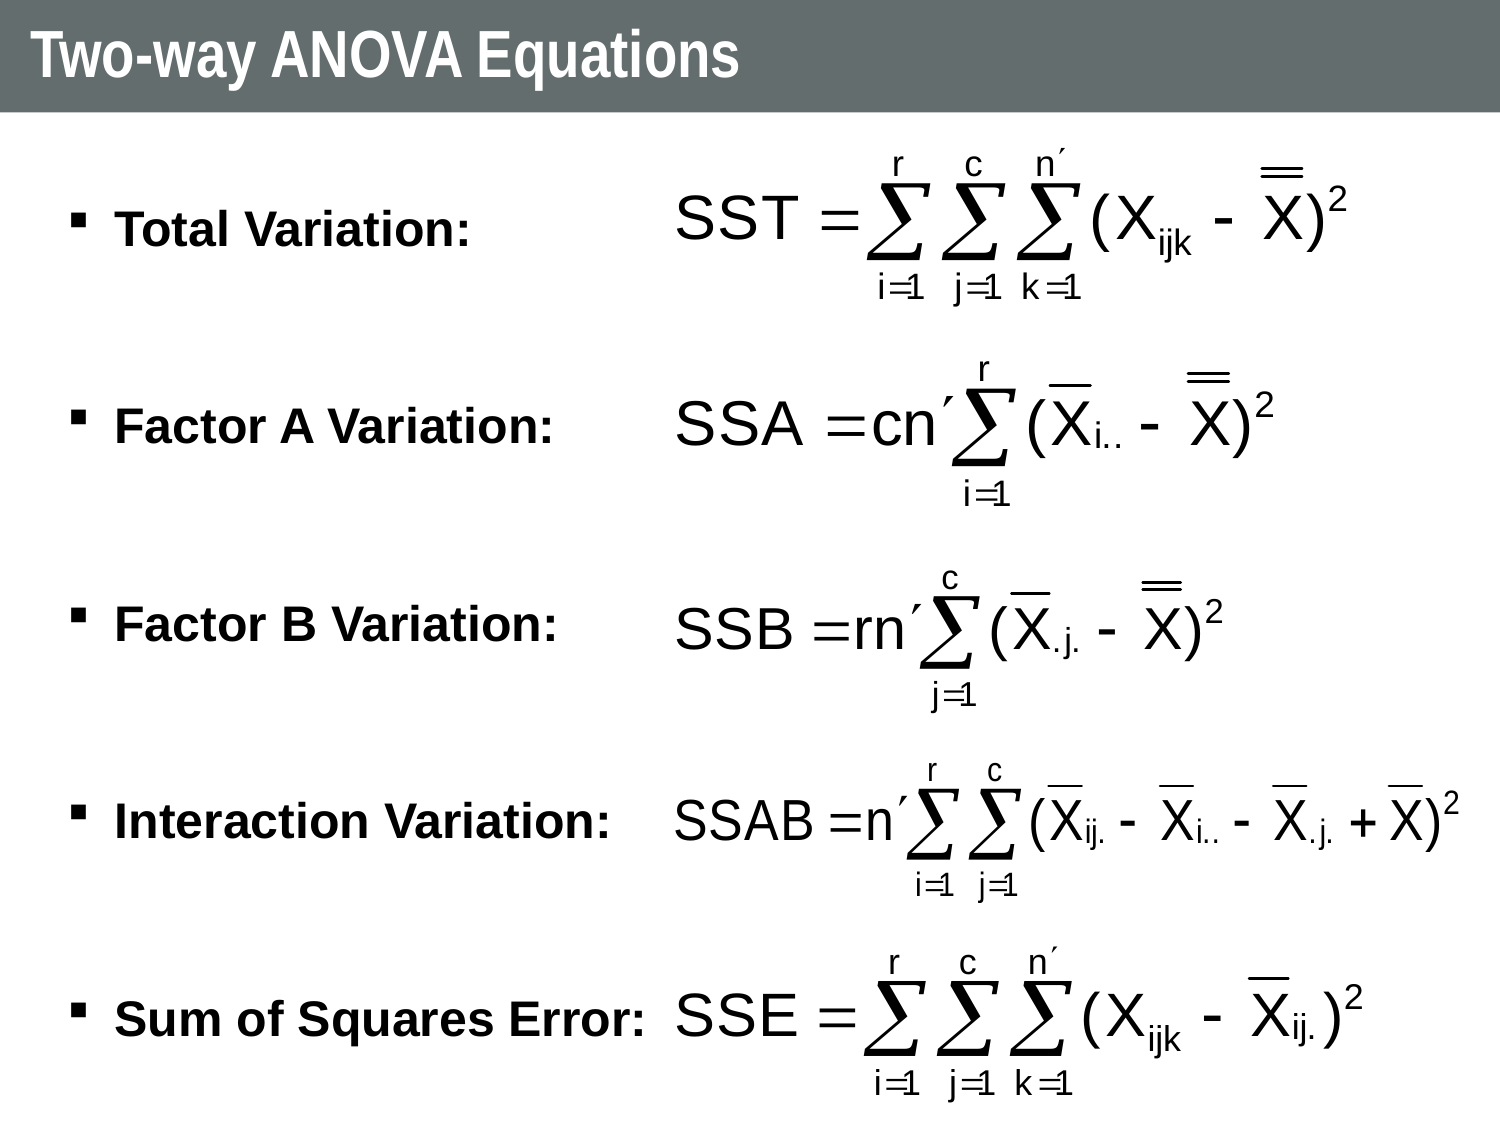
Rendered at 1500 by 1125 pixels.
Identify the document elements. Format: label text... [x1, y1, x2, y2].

text_box Total Variation: Factor A Variation: Factor B Variation: Interaction Variation: Sum of Squares Error: [52, 188, 694, 1054]
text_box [666, 339, 1286, 520]
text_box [666, 135, 1366, 319]
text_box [666, 550, 1237, 724]
title Two-way ANOVA Equations [0, 0, 1500, 117]
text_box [666, 743, 1469, 914]
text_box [666, 934, 1379, 1114]
